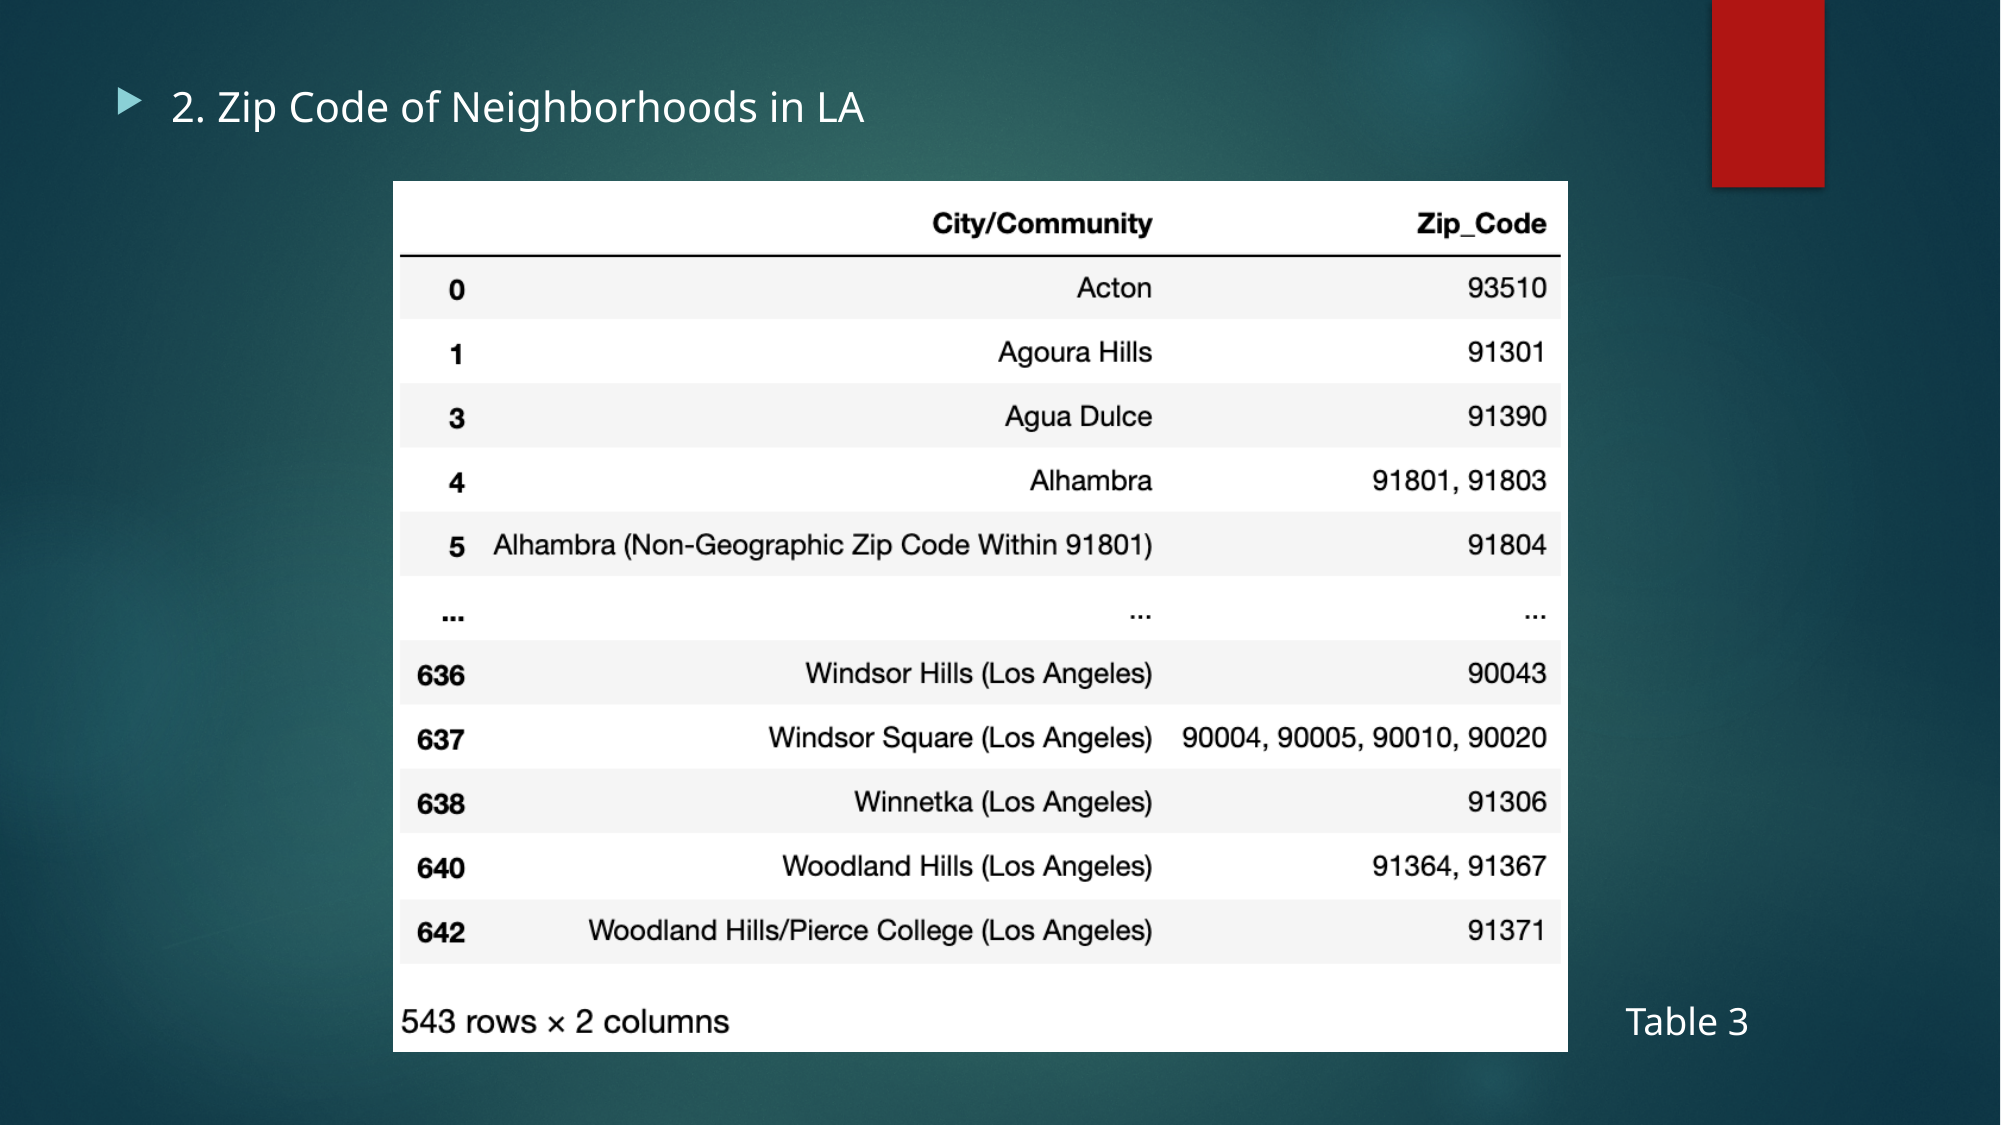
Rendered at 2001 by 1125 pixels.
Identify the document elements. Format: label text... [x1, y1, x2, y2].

list 2. Zip Code of Neighborhoods in LA [99, 73, 1568, 762]
text_box Table 3 [1610, 990, 1765, 1051]
picture [0, 0, 1576, 1125]
